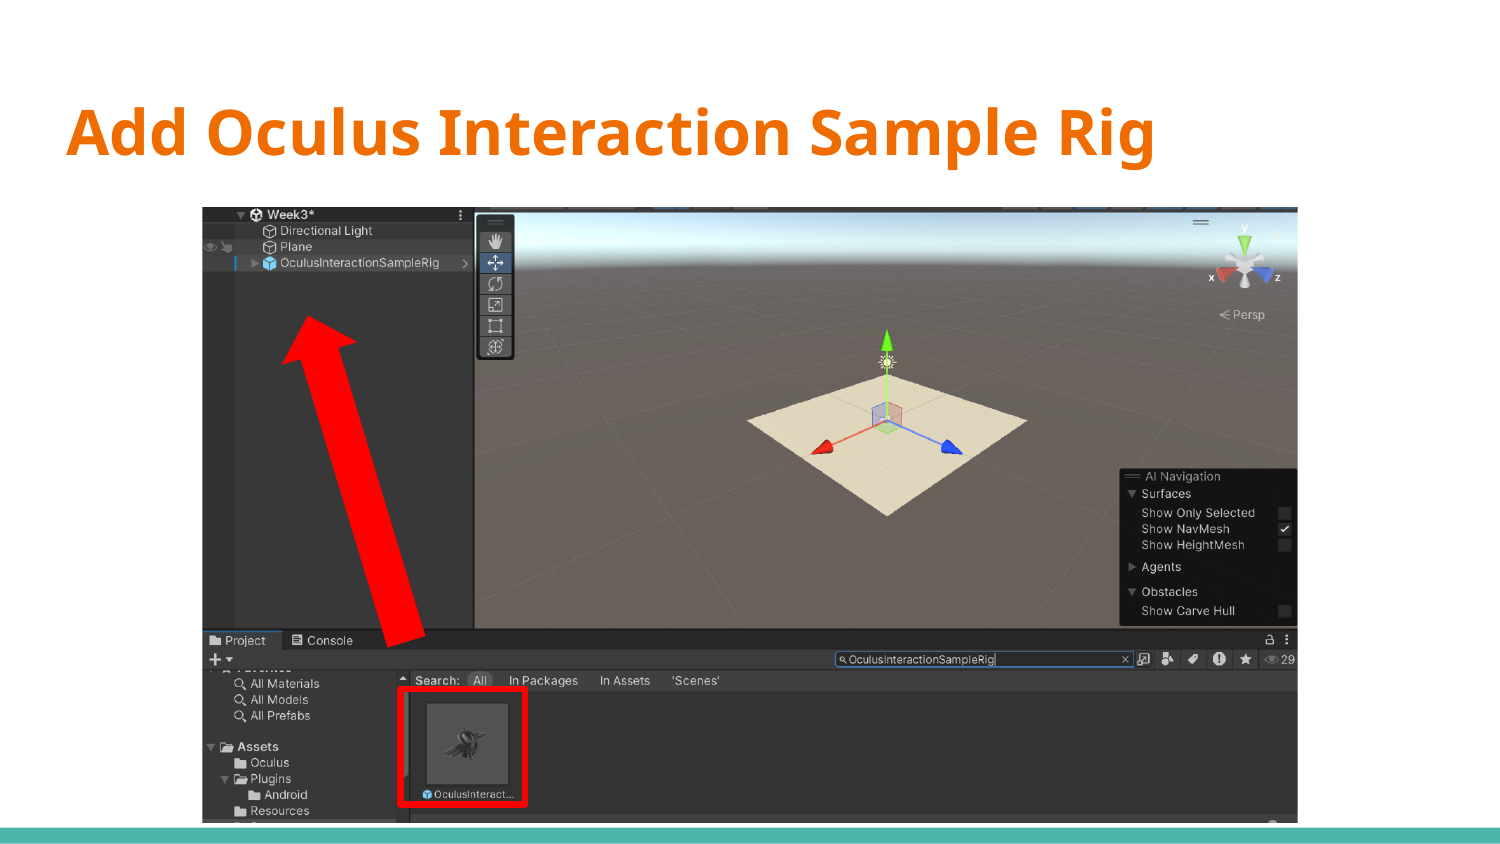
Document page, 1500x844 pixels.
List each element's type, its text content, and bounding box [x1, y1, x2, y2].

title Add Oculus Interaction Sample Rig [51, 72, 1449, 189]
picture [201, 207, 1298, 823]
